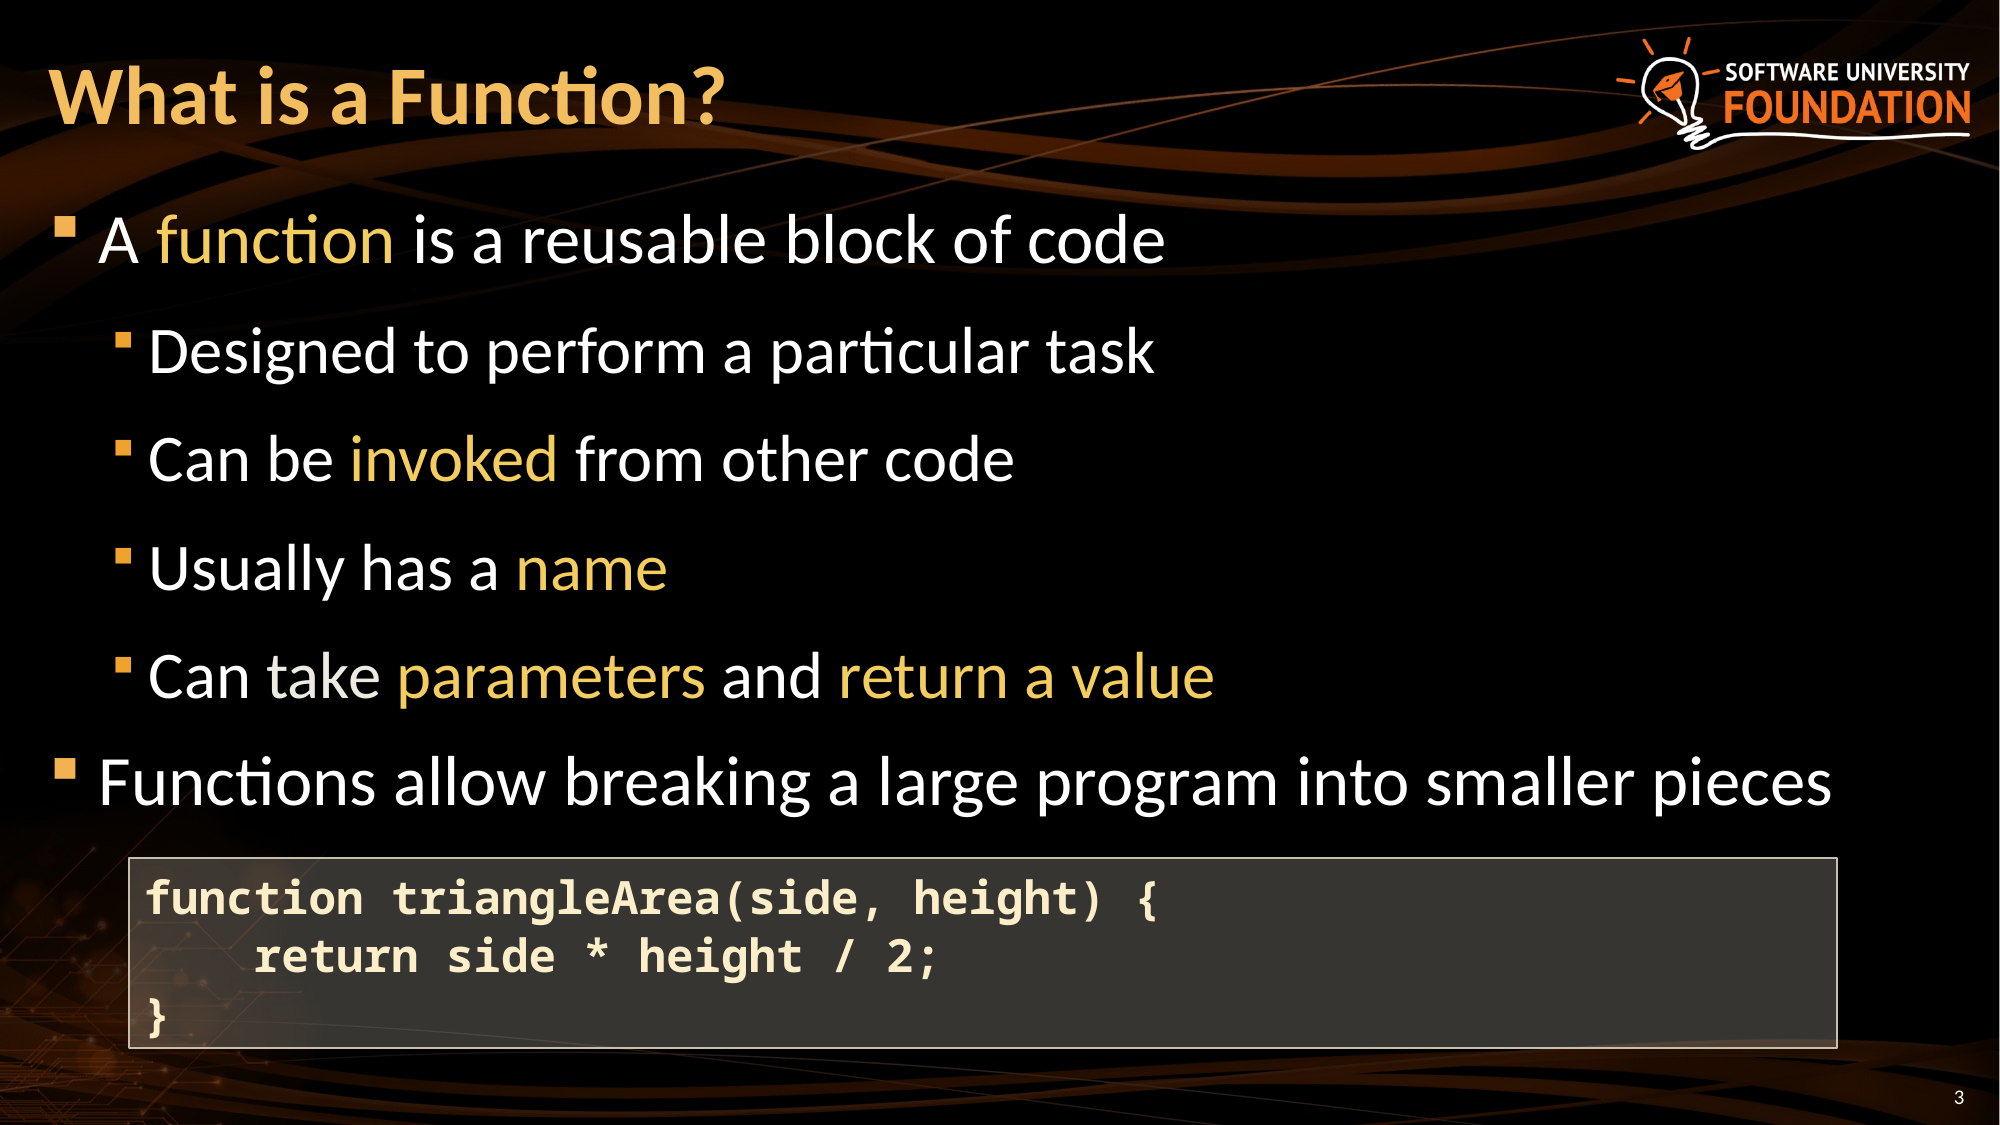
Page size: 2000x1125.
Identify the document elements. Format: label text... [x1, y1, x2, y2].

picture [0, 0, 2000, 1125]
title What is a Function? [30, 6, 1602, 189]
text_box function triangleArea(side, height) { return side * height / 2; } [128, 858, 1838, 1048]
list A function is a reusable block of code Designed to perform a particular task Can be invoked from other code Usually has a name Can take parameters and return a value Functions allow breaking a large program into smaller pieces [31, 188, 1968, 1103]
slide_number 3 [1899, 1087, 1971, 1105]
